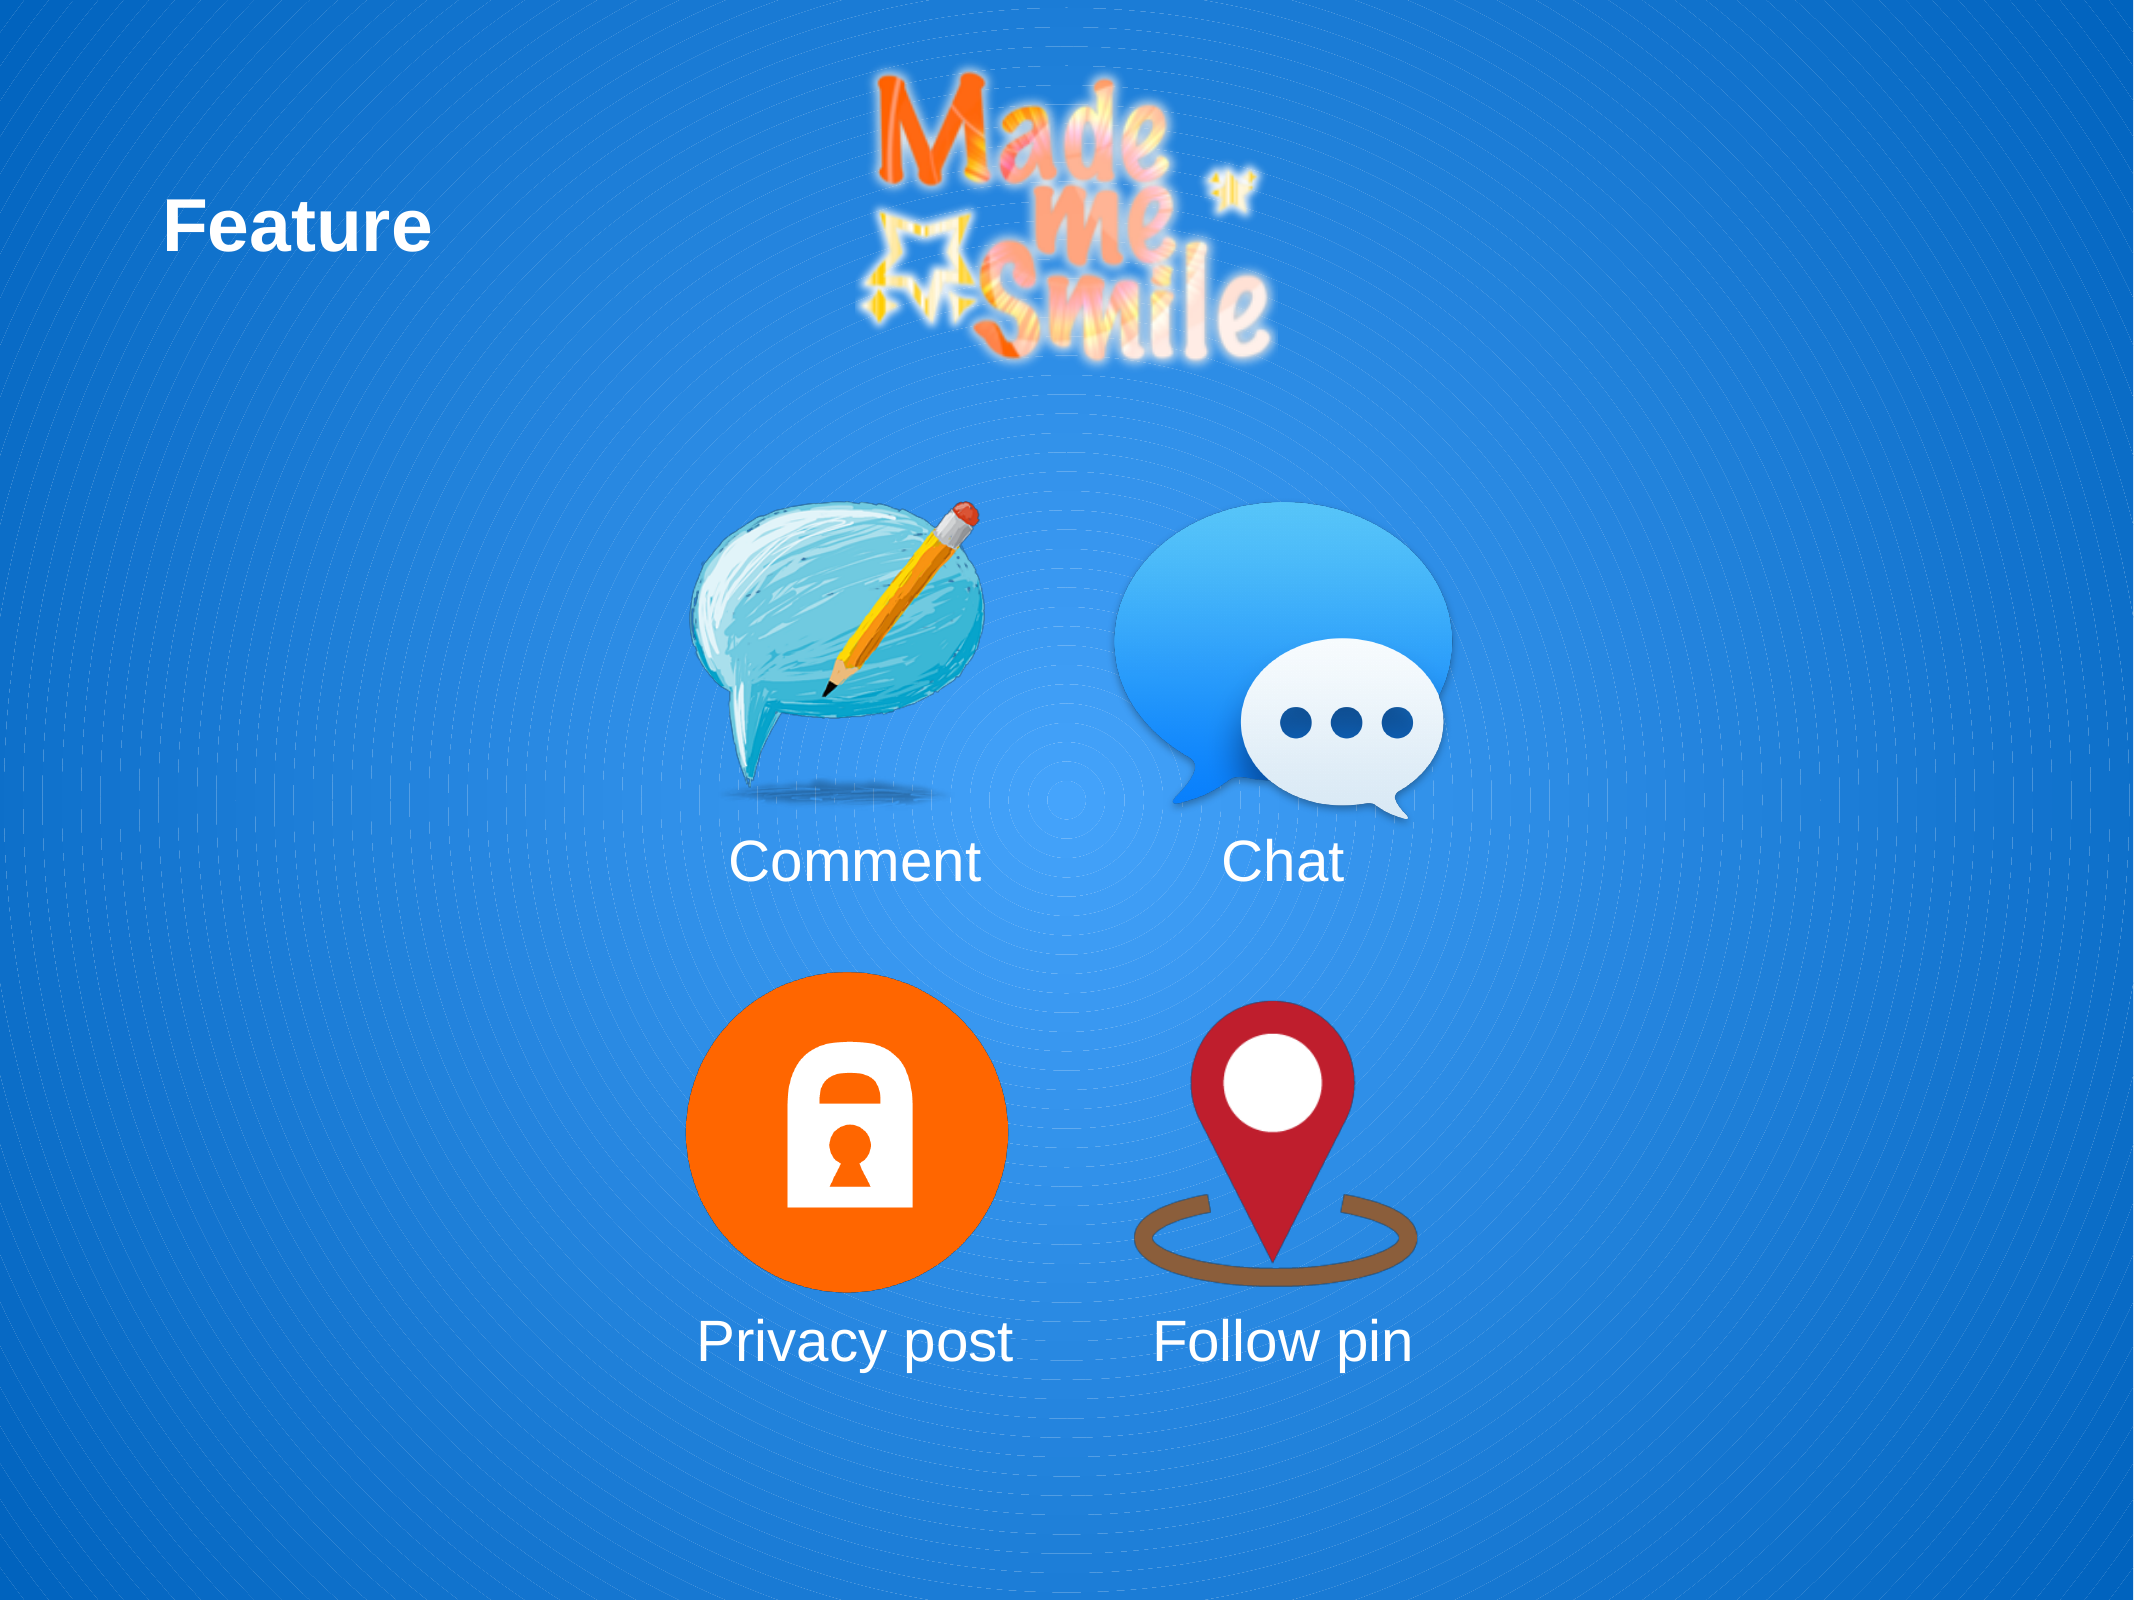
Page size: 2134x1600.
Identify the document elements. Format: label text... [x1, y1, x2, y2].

picture [682, 501, 993, 811]
picture [855, 36, 1279, 407]
text_box Privacy post [687, 1294, 1023, 1382]
text_box Follow pin [1143, 1304, 1424, 1382]
text_box Comment [720, 817, 991, 901]
picture [1024, 995, 1558, 1299]
picture [1088, 460, 1479, 851]
picture [683, 968, 1010, 1295]
text_box Chat [1213, 857, 1354, 901]
text_box Feature [153, 168, 442, 276]
